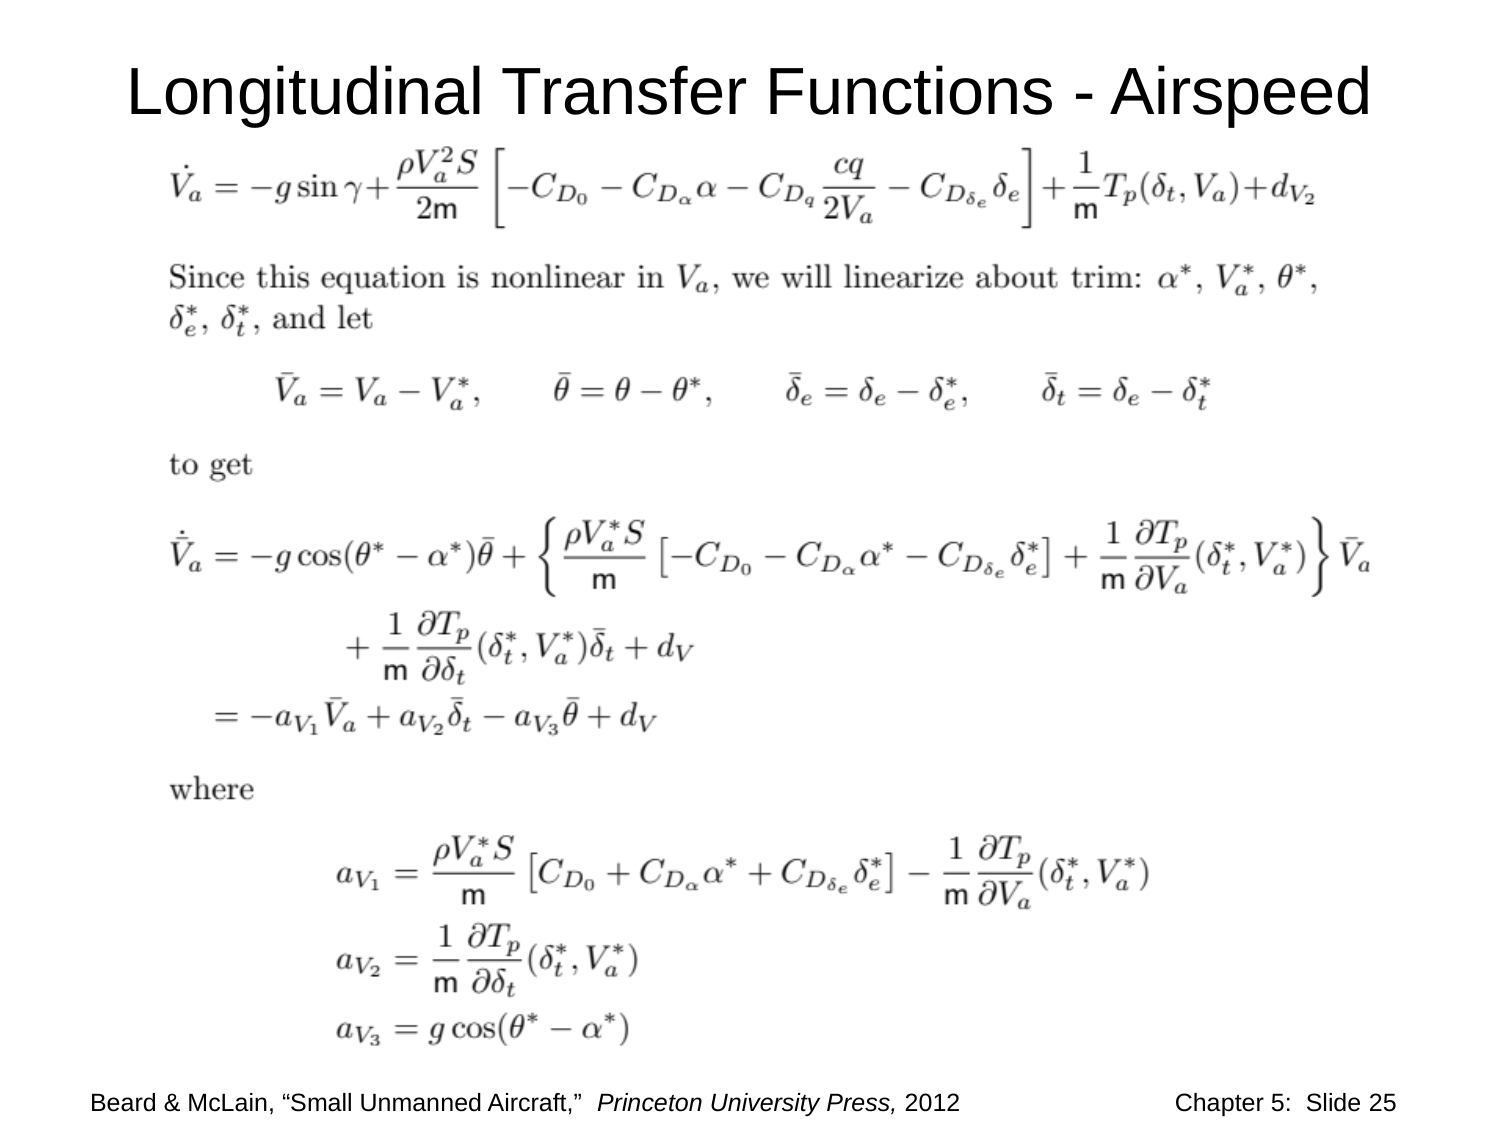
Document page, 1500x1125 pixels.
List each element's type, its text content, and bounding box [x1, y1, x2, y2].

picture [169, 145, 1370, 1046]
title Longitudinal Transfer Functions - Airspeed [74, 29, 1426, 146]
